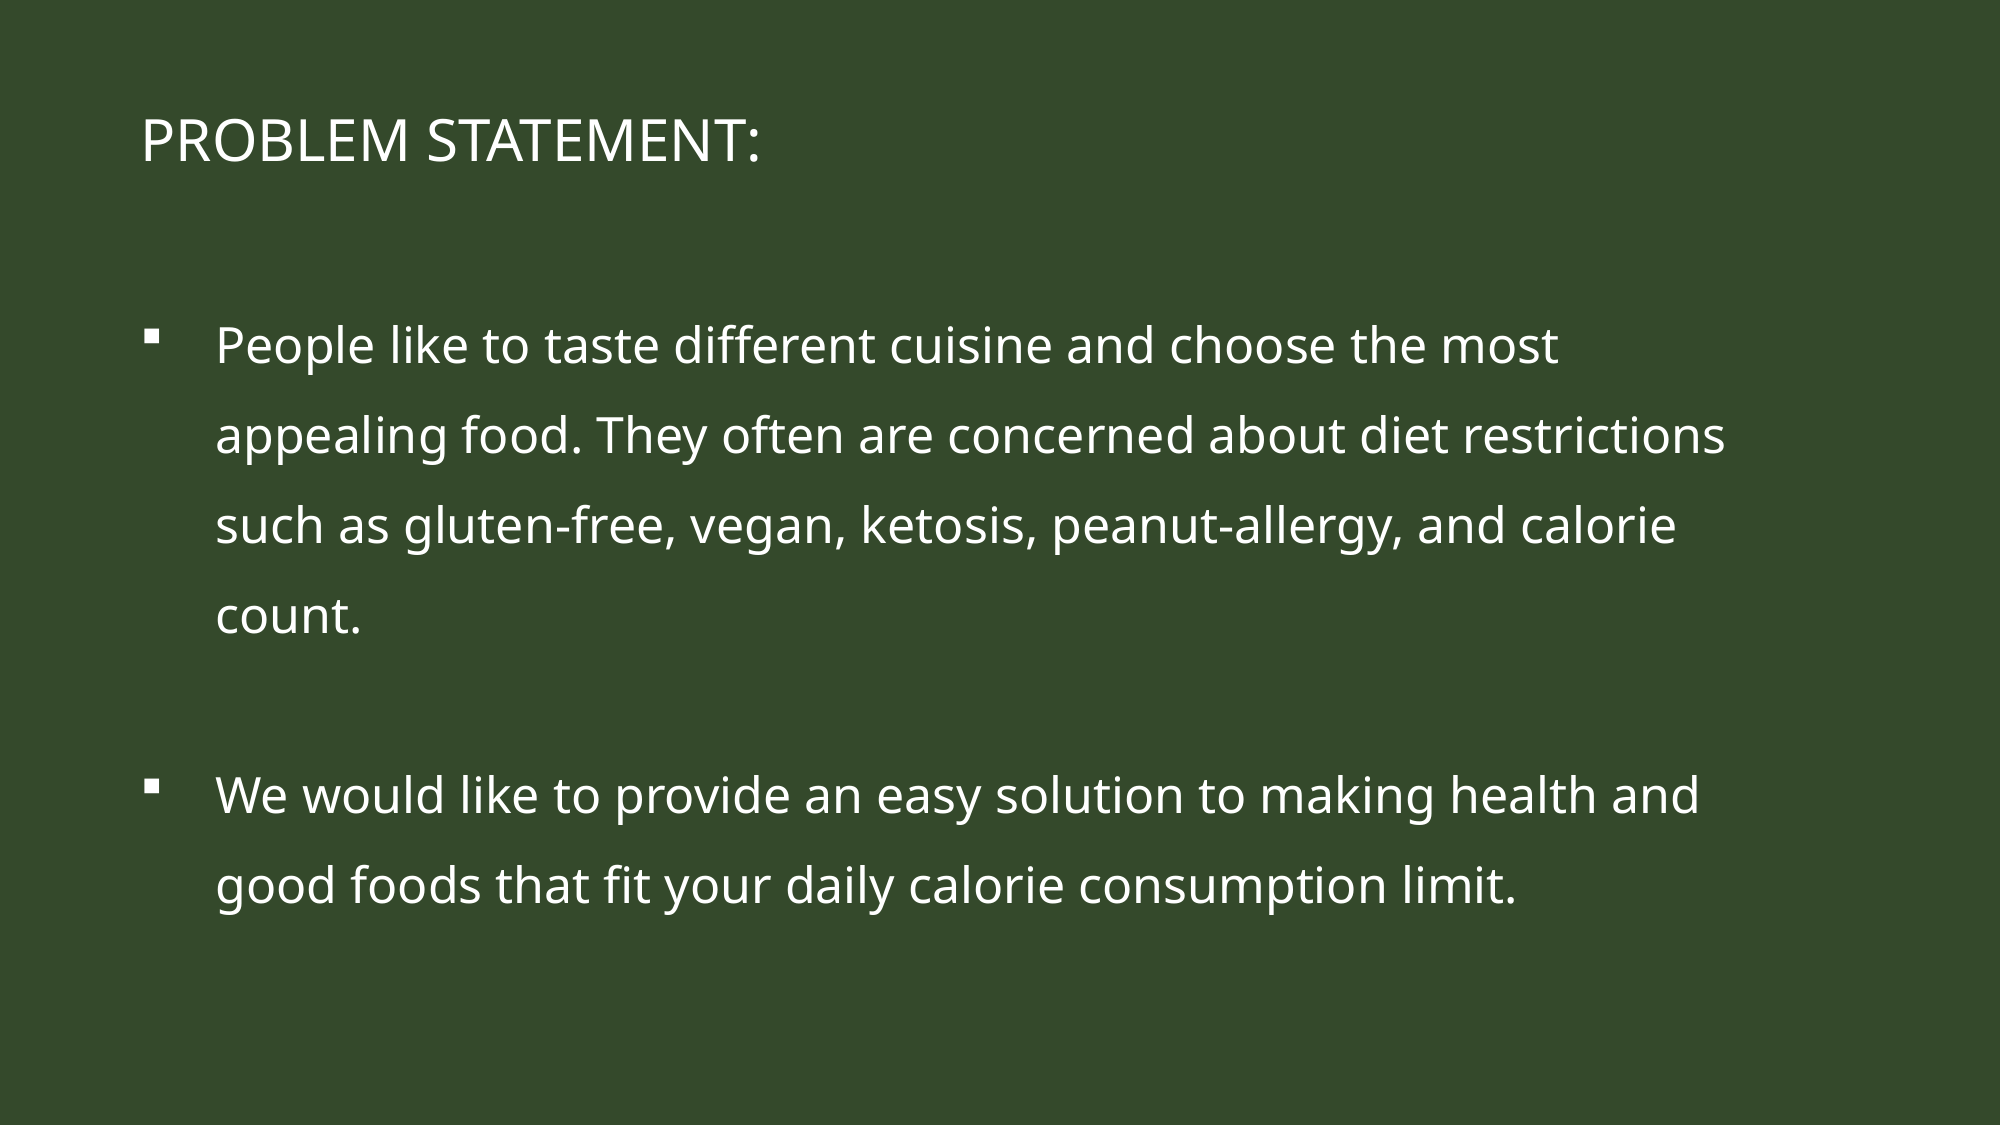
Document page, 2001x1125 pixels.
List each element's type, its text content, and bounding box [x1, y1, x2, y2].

text_box People like to taste different cuisine and choose the most appealing food. They often are concerned about diet restrictions such as gluten-free, vegan, ketosis, peanut-allergy, and calorie count. We would like to provide an easy solution to making health and good foods that fit your daily calorie consumption limit. [125, 275, 1744, 921]
text_box PROBLEM STATEMENT: [125, 95, 857, 181]
